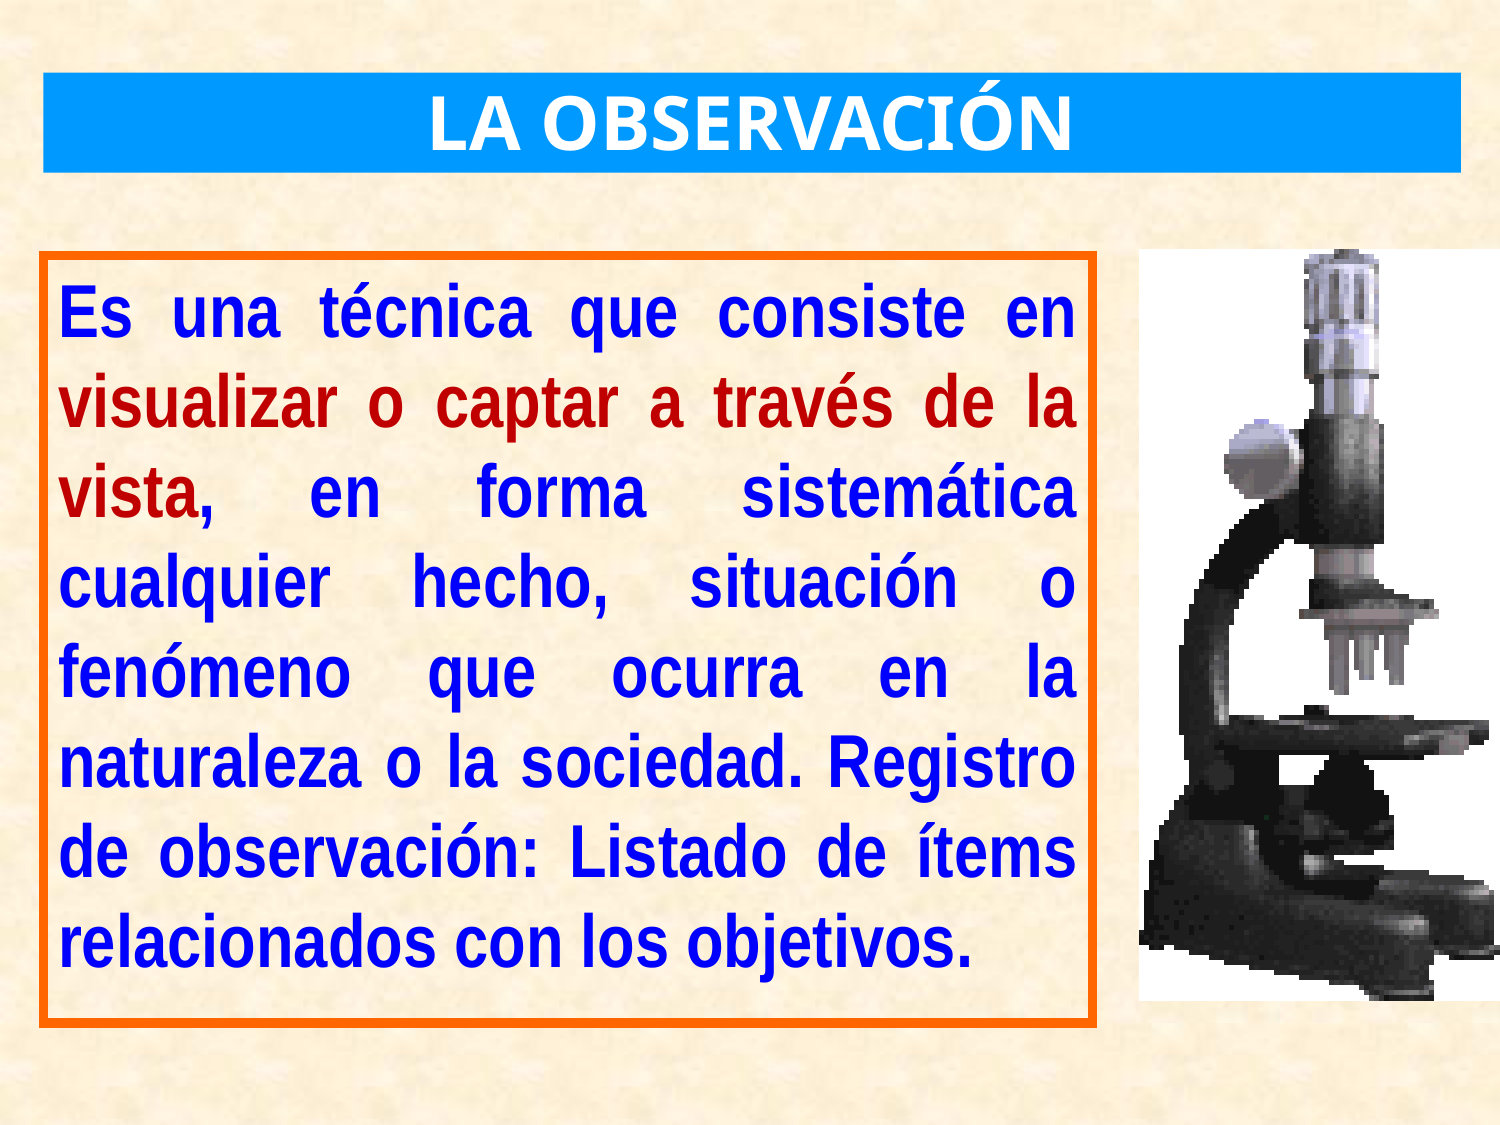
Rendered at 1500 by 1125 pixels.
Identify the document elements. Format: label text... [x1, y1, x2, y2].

text_box LA OBSERVACIÓN [43, 72, 1461, 173]
picture [0, 0, 1500, 1125]
text_box Es una técnica que consiste en visualizar o captar a través de la vista, en forma sistemática cualquier hecho, situación o fenómeno que ocurra en la naturaleza o la sociedad. Registro de observación: Listado de ítems relacionados con los objetivos. [43, 255, 1093, 1024]
